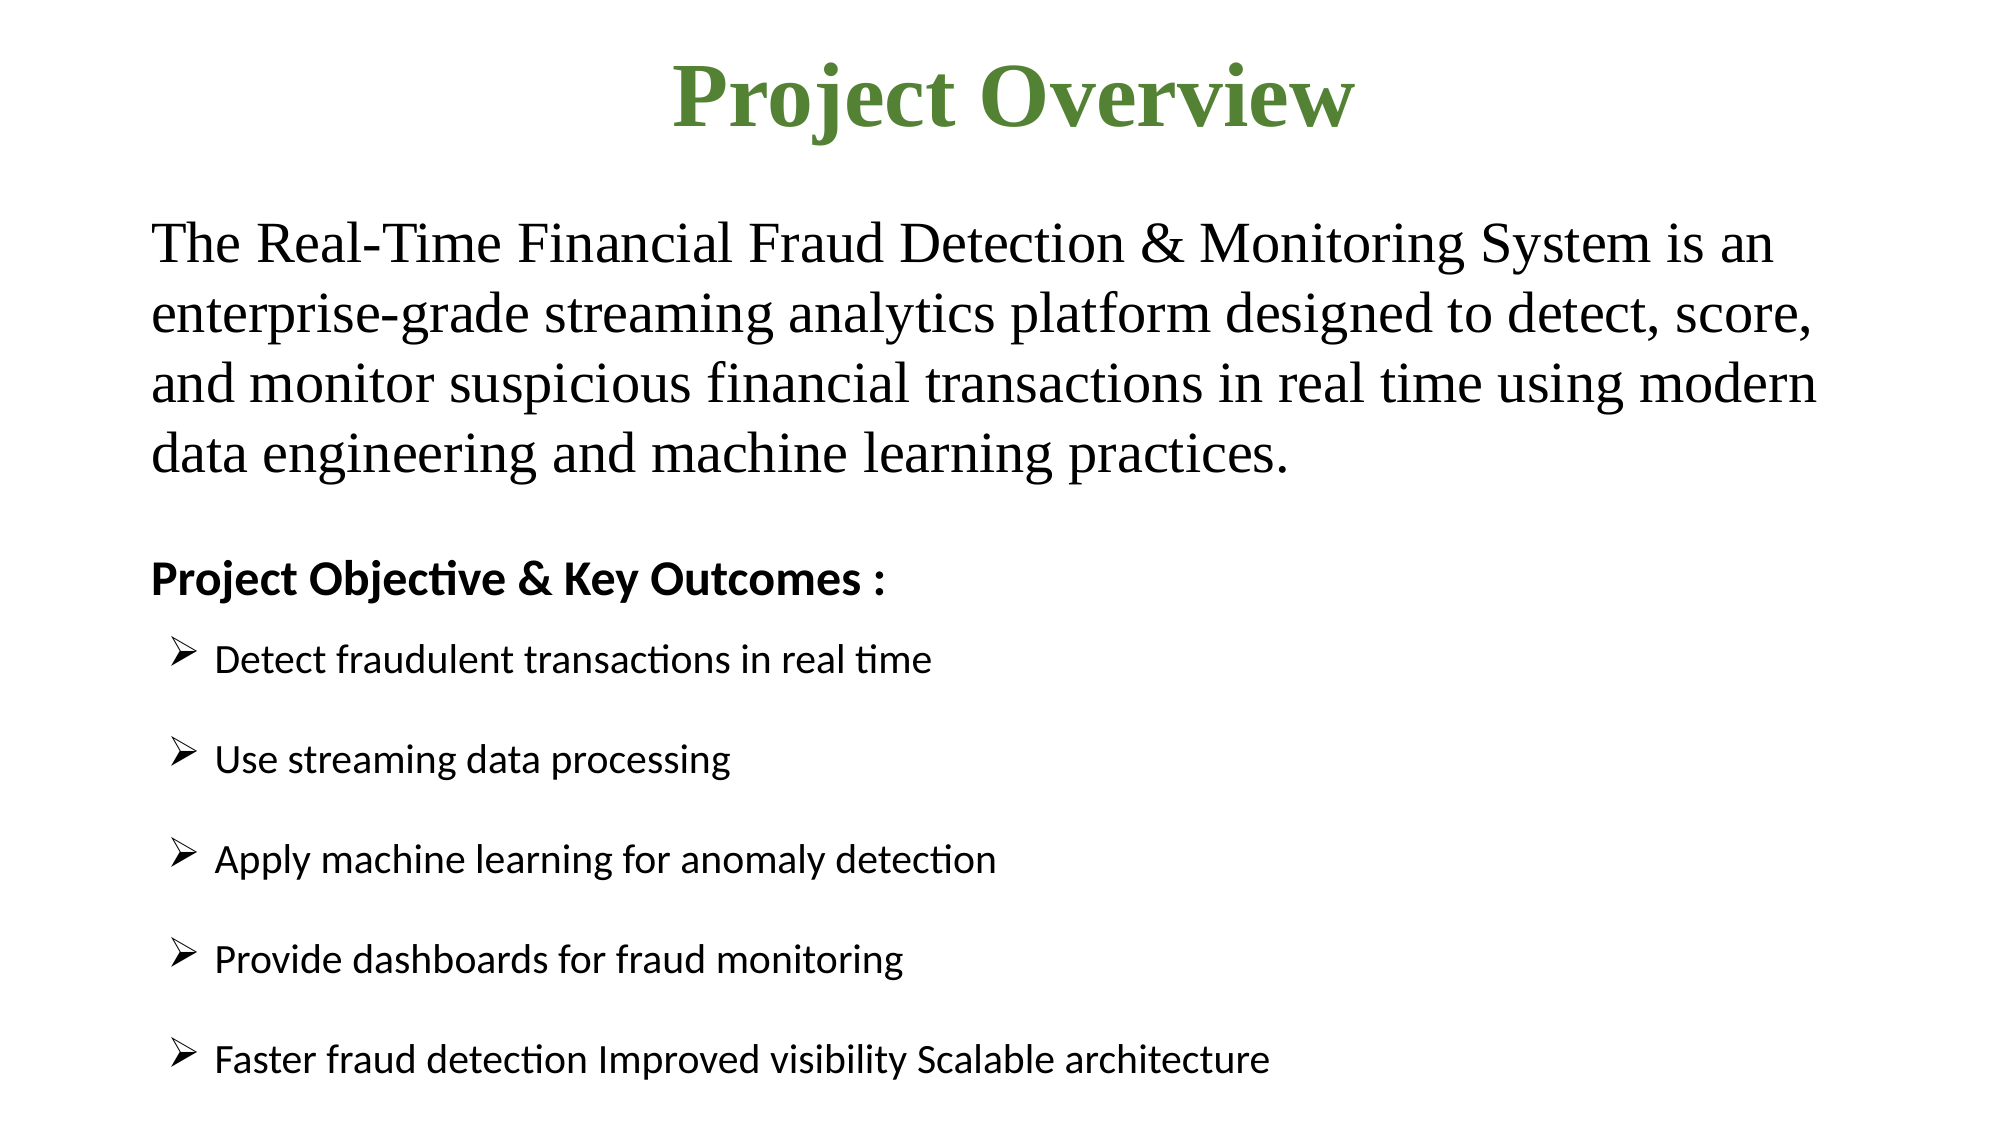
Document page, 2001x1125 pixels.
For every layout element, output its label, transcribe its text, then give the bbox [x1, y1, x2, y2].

text_box Project Objective & Key Outcomes : [136, 538, 1137, 613]
text_box Detect fraudulent transactions in real time Use streaming data processing Apply machine learning for anomaly detection Provide dashboards for fraud monitoring Faster fraud detection Improved visibility Scalable architecture [152, 624, 1348, 1090]
text_box Project Overview [514, 27, 1515, 153]
text_box The Real-Time Financial Fraud Detection & Monitoring System is an enterprise-grade streaming analytics platform designed to detect, score, and monitor suspicious financial transactions in real time using modern data engineering and machine learning practices. [136, 197, 1893, 492]
